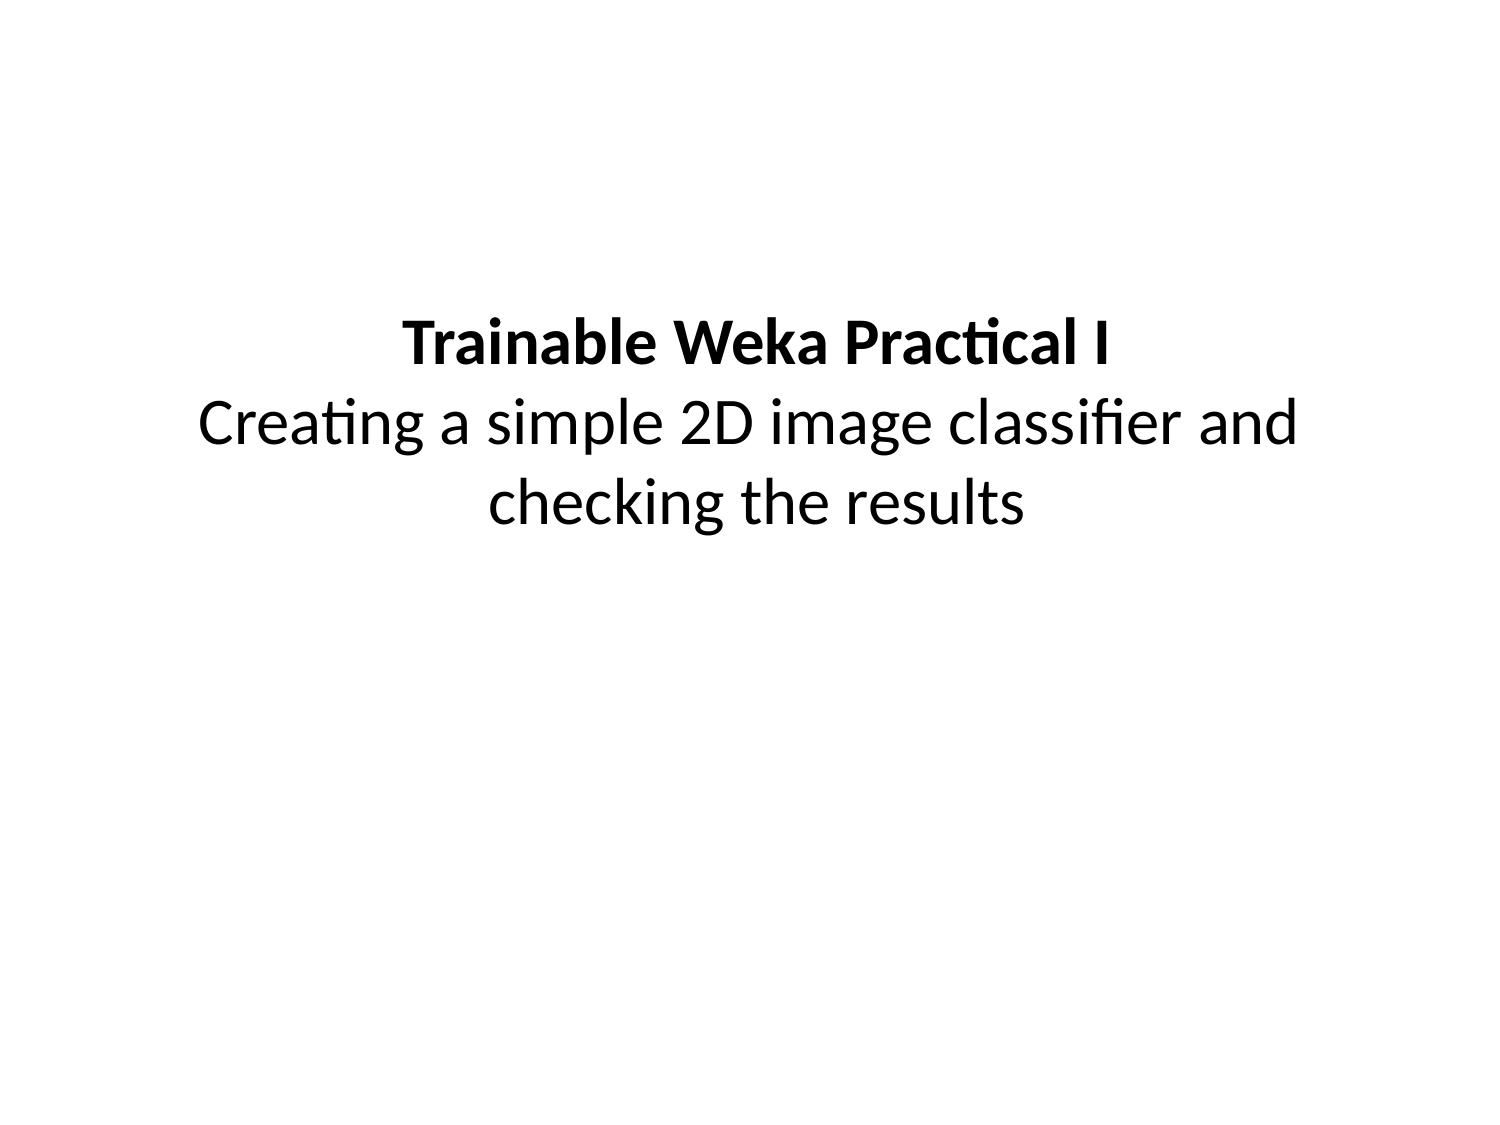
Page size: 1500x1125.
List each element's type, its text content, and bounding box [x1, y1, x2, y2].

text_box Trainable Weka Practical I Creating a simple 2D image classifier and checking the results [82, 214, 1433, 622]
